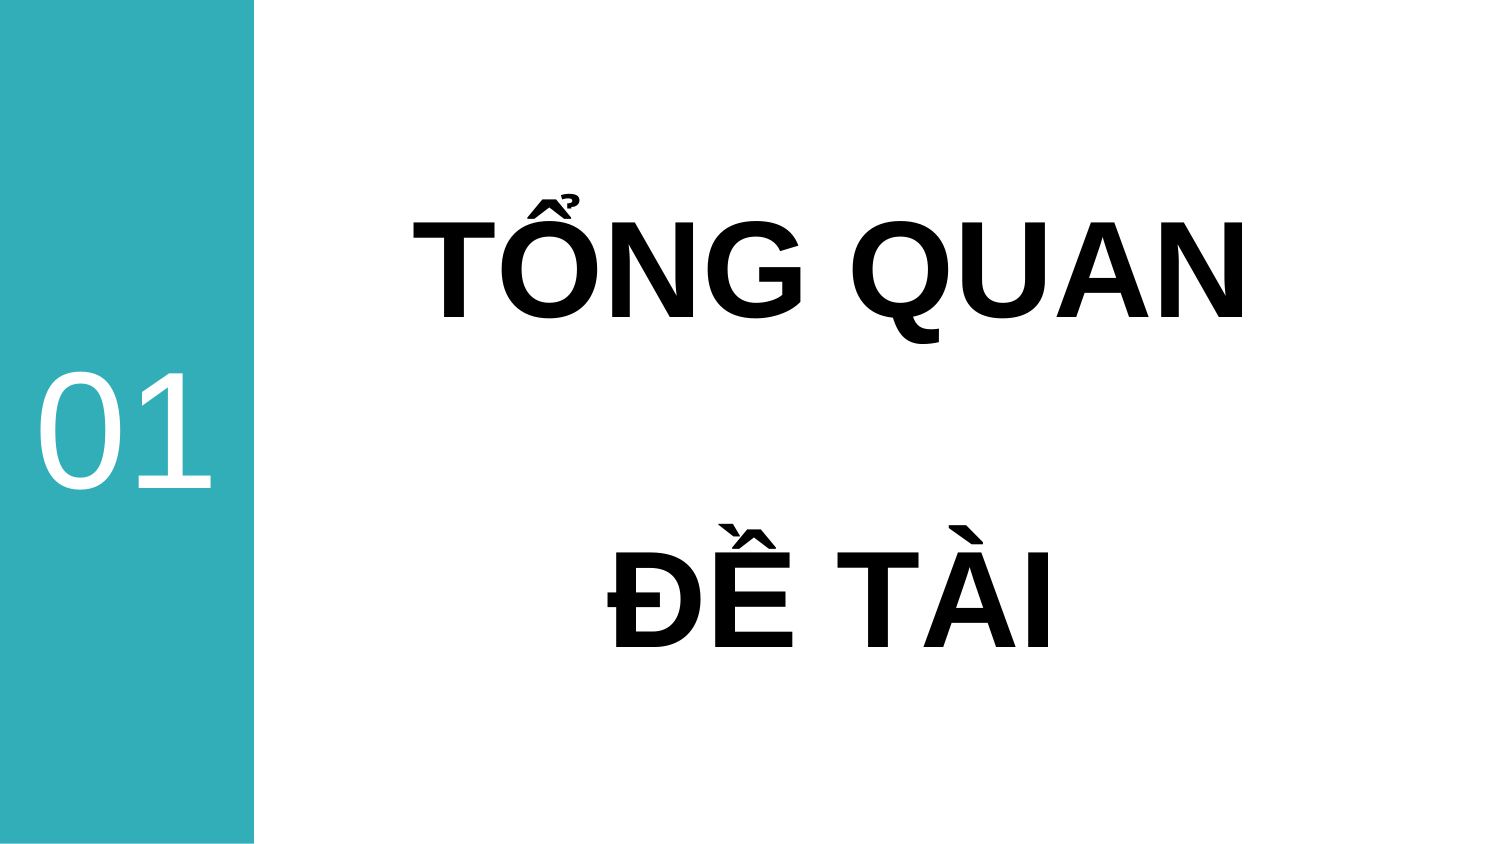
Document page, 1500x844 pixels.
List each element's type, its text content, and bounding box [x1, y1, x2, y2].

list TỔNG QUAN ĐỀ TÀI [383, 244, 1282, 611]
text_box 01 [0, 0, 256, 844]
